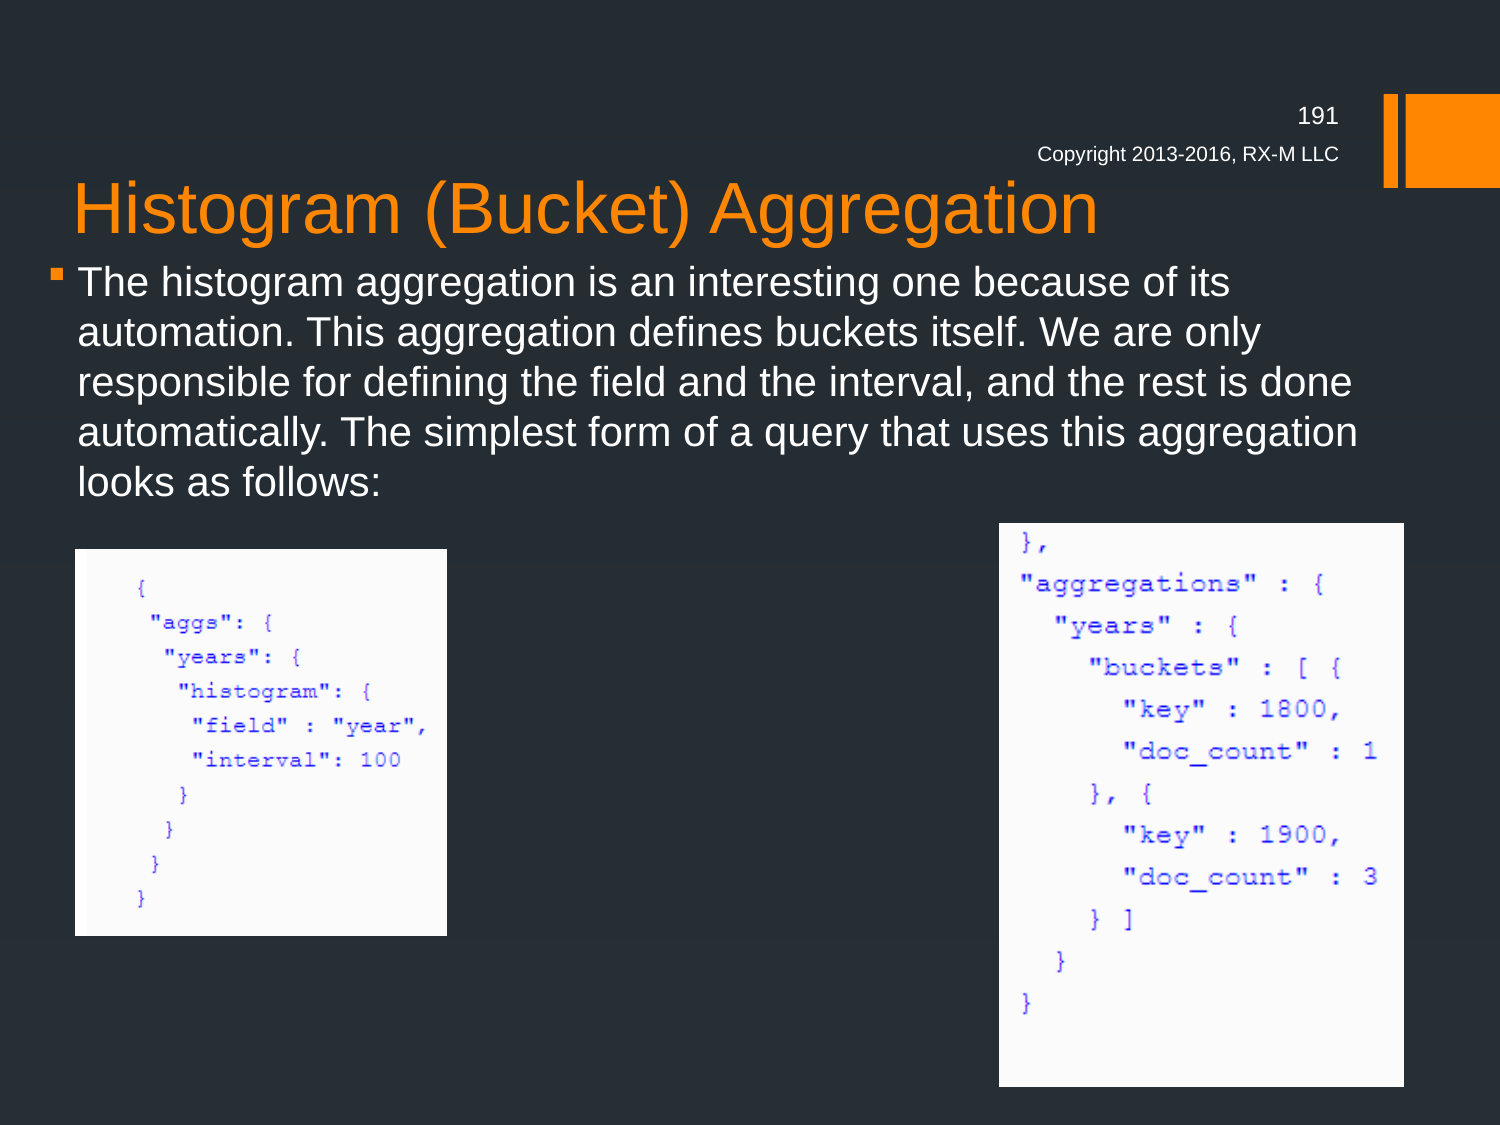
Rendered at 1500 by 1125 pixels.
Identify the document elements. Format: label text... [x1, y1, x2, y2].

footer Copyright 2013-2016, RX-M LLC [985, 140, 1355, 190]
slide_number 191 [1199, 90, 1355, 140]
title Histogram (Bucket) Aggregation [37, 152, 1238, 247]
picture [74, 549, 448, 937]
picture [999, 523, 1404, 1088]
list The histogram aggregation is an interesting one because of its automation. This aggregation defines buckets itself. We are only responsible for defining the field and the interval, and the rest is done automatically. The simplest form of a query that uses this aggregation looks as follows: [24, 247, 1475, 530]
